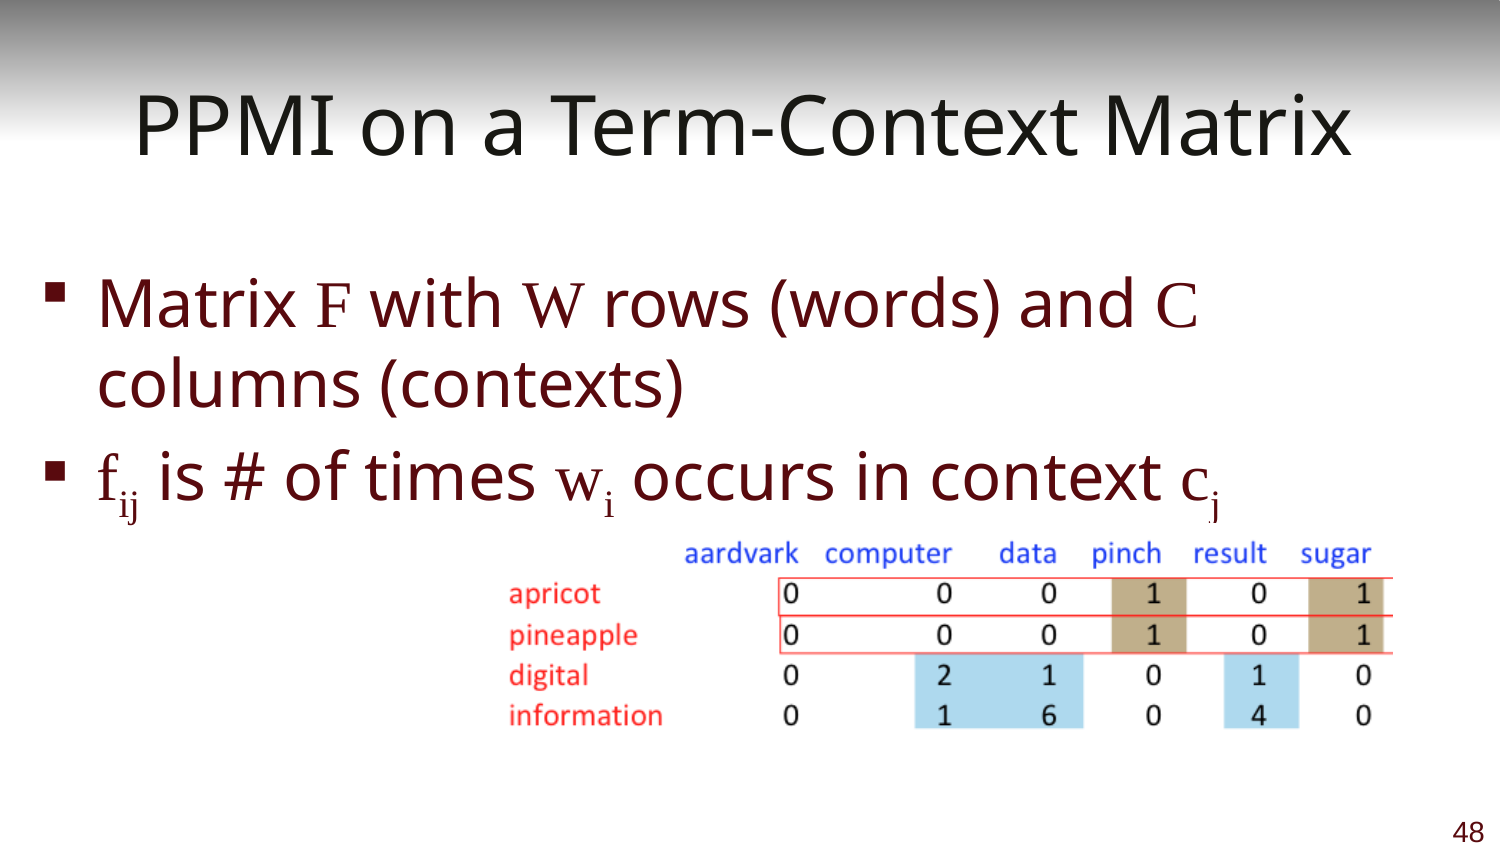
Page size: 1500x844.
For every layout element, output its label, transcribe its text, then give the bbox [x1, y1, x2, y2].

title PPMI on a Term-Context Matrix [62, 21, 1425, 223]
list Matrix F with W rows (words) and C columns (contexts) fij is # of times wi occurs in context cj [24, 253, 1450, 664]
slide_number 48 [1424, 806, 1500, 844]
picture [493, 522, 1393, 737]
